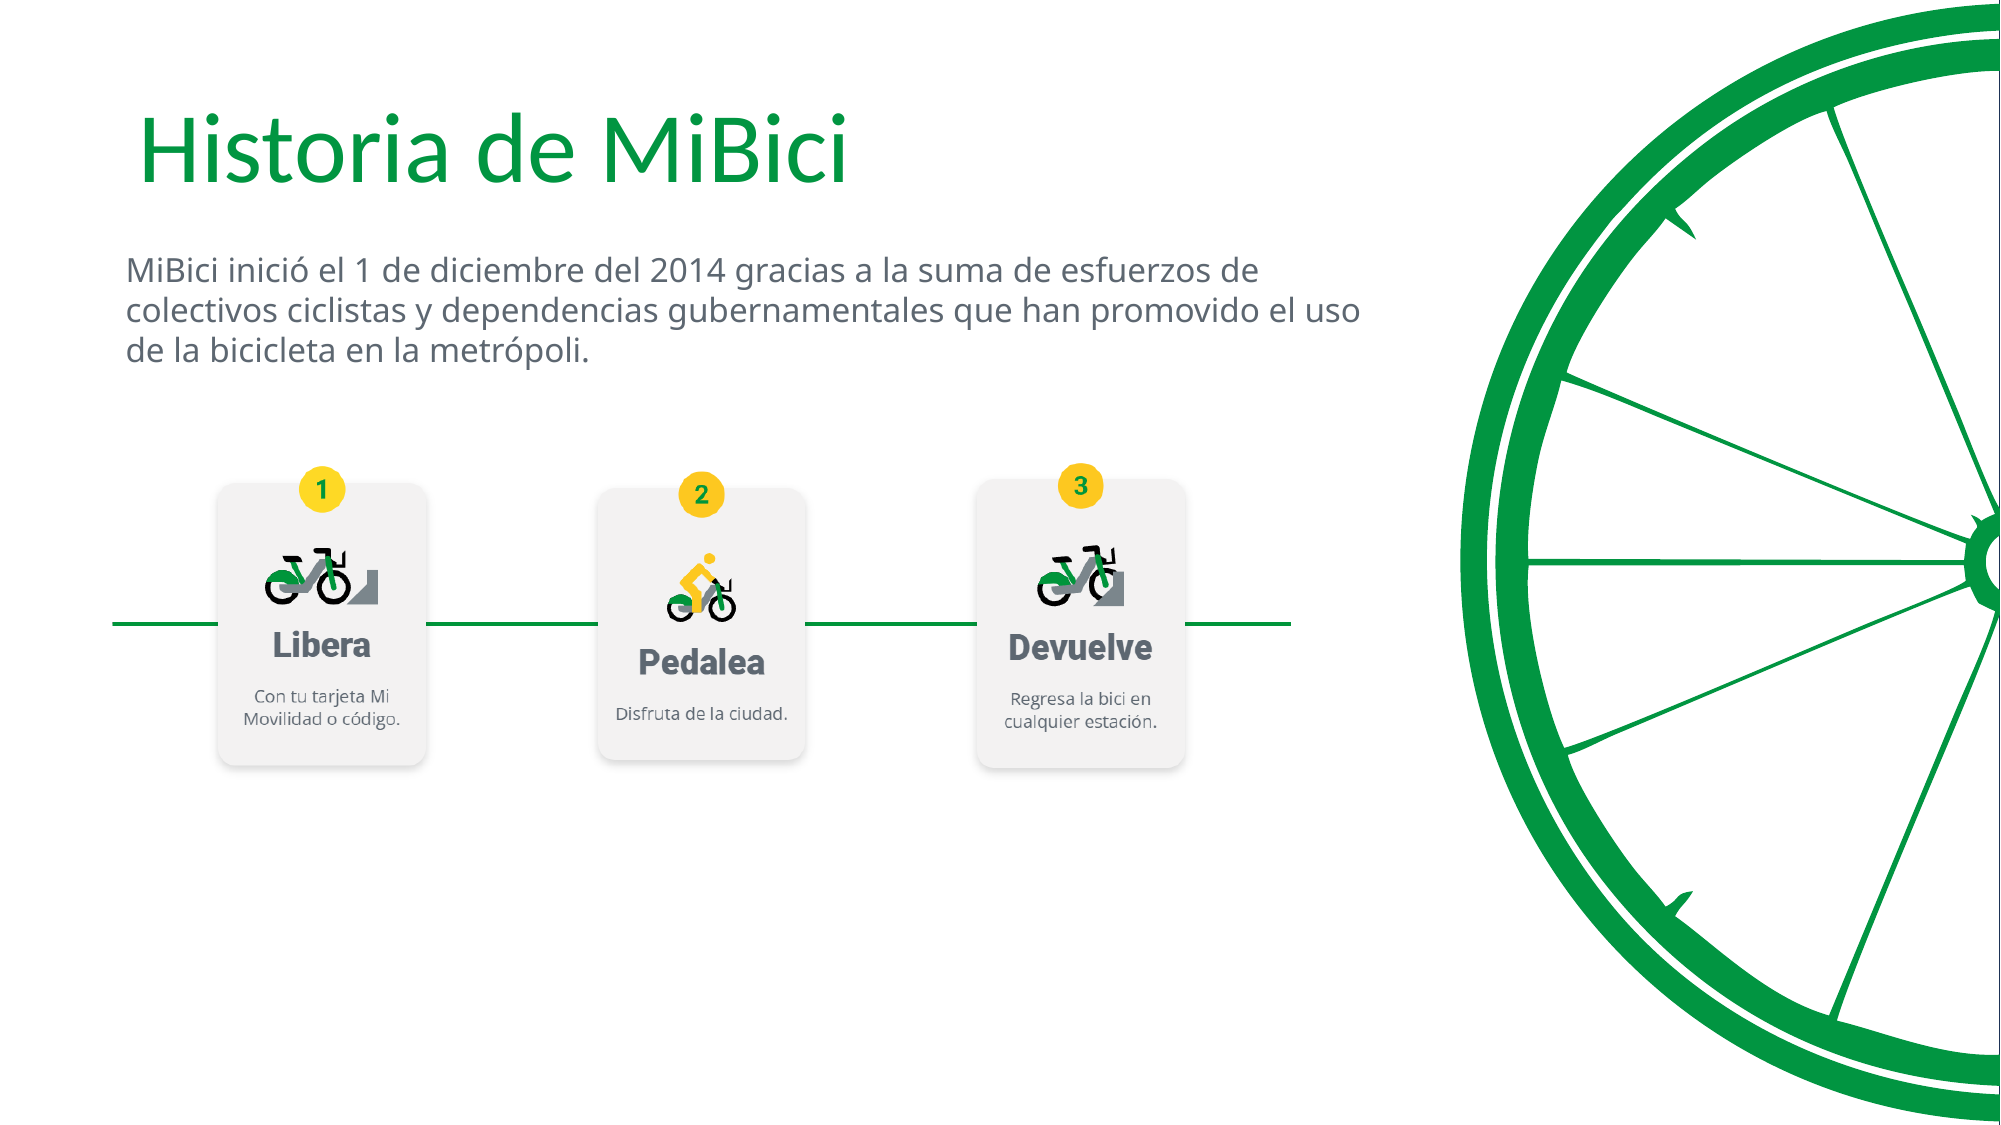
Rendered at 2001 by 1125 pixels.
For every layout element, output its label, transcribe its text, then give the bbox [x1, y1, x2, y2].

text_box MiBici inició el 1 de diciembre del 2014 gracias a la suma de esfuerzos de colectivos ciclistas y dependencias gubernamentales que han promovido el uso de la bicicleta en la metrópoli. [110, 241, 1399, 376]
text_box Historia de MiBici [124, 75, 867, 210]
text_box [1457, 0, 2000, 1125]
picture [99, 457, 1316, 794]
